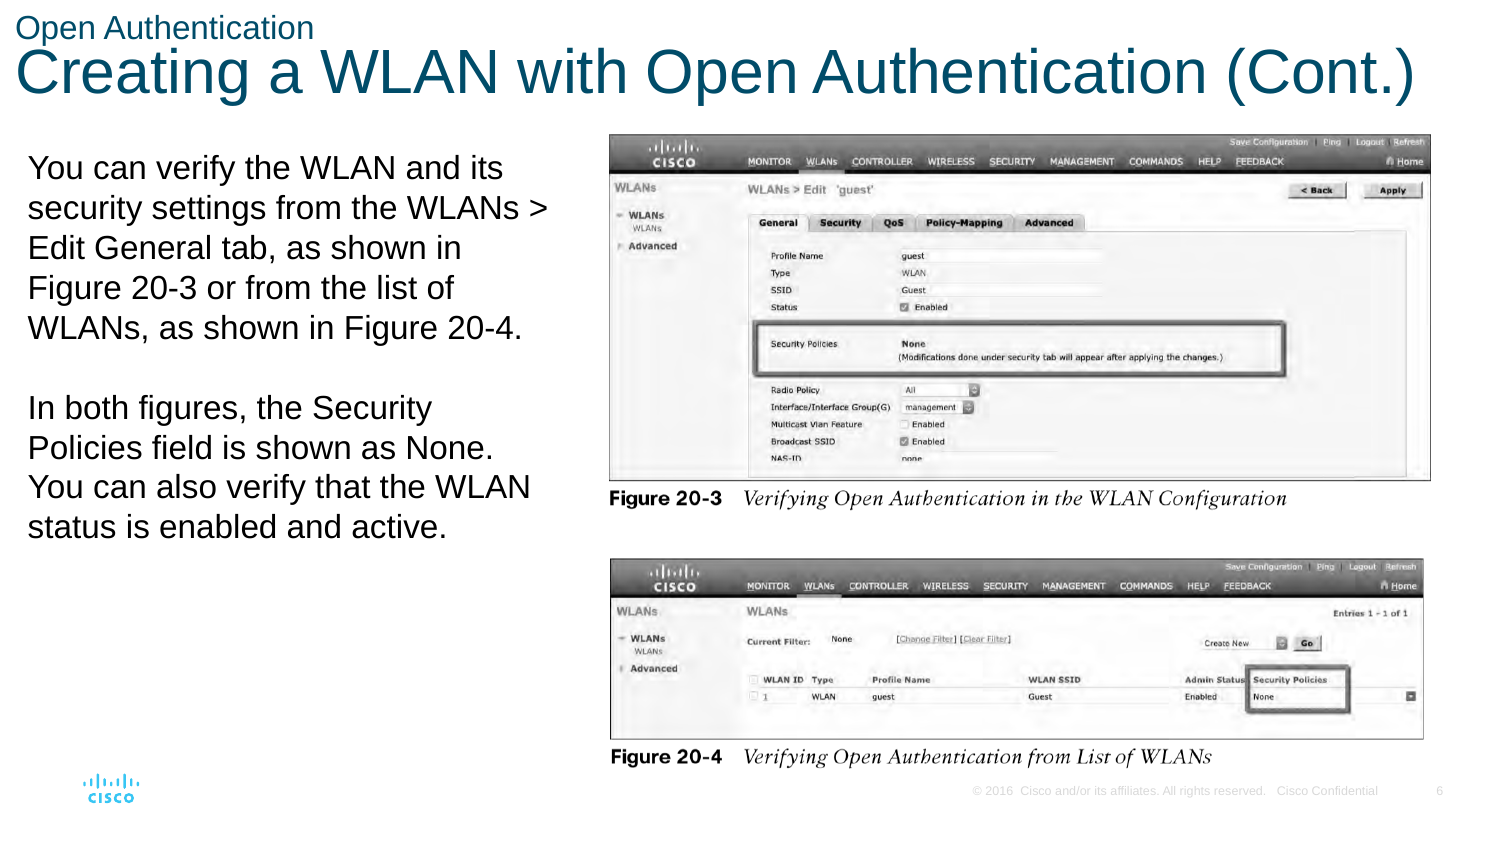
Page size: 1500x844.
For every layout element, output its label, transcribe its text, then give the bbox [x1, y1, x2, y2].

picture [596, 119, 1438, 514]
text_box You can verify the WLAN and its security settings from the WLANs > Edit General tab, as shown in Figure 20-3 or from the list of WLANs, as shown in Figure 20-4. In both figures, the Security Policies field is shown as None. You can also verify that the WLAN status is enabled and active. [12, 138, 570, 553]
title Open Authentication Creating a WLAN with Open Authentication (Cont.) [0, 0, 1464, 121]
picture [603, 543, 1430, 769]
